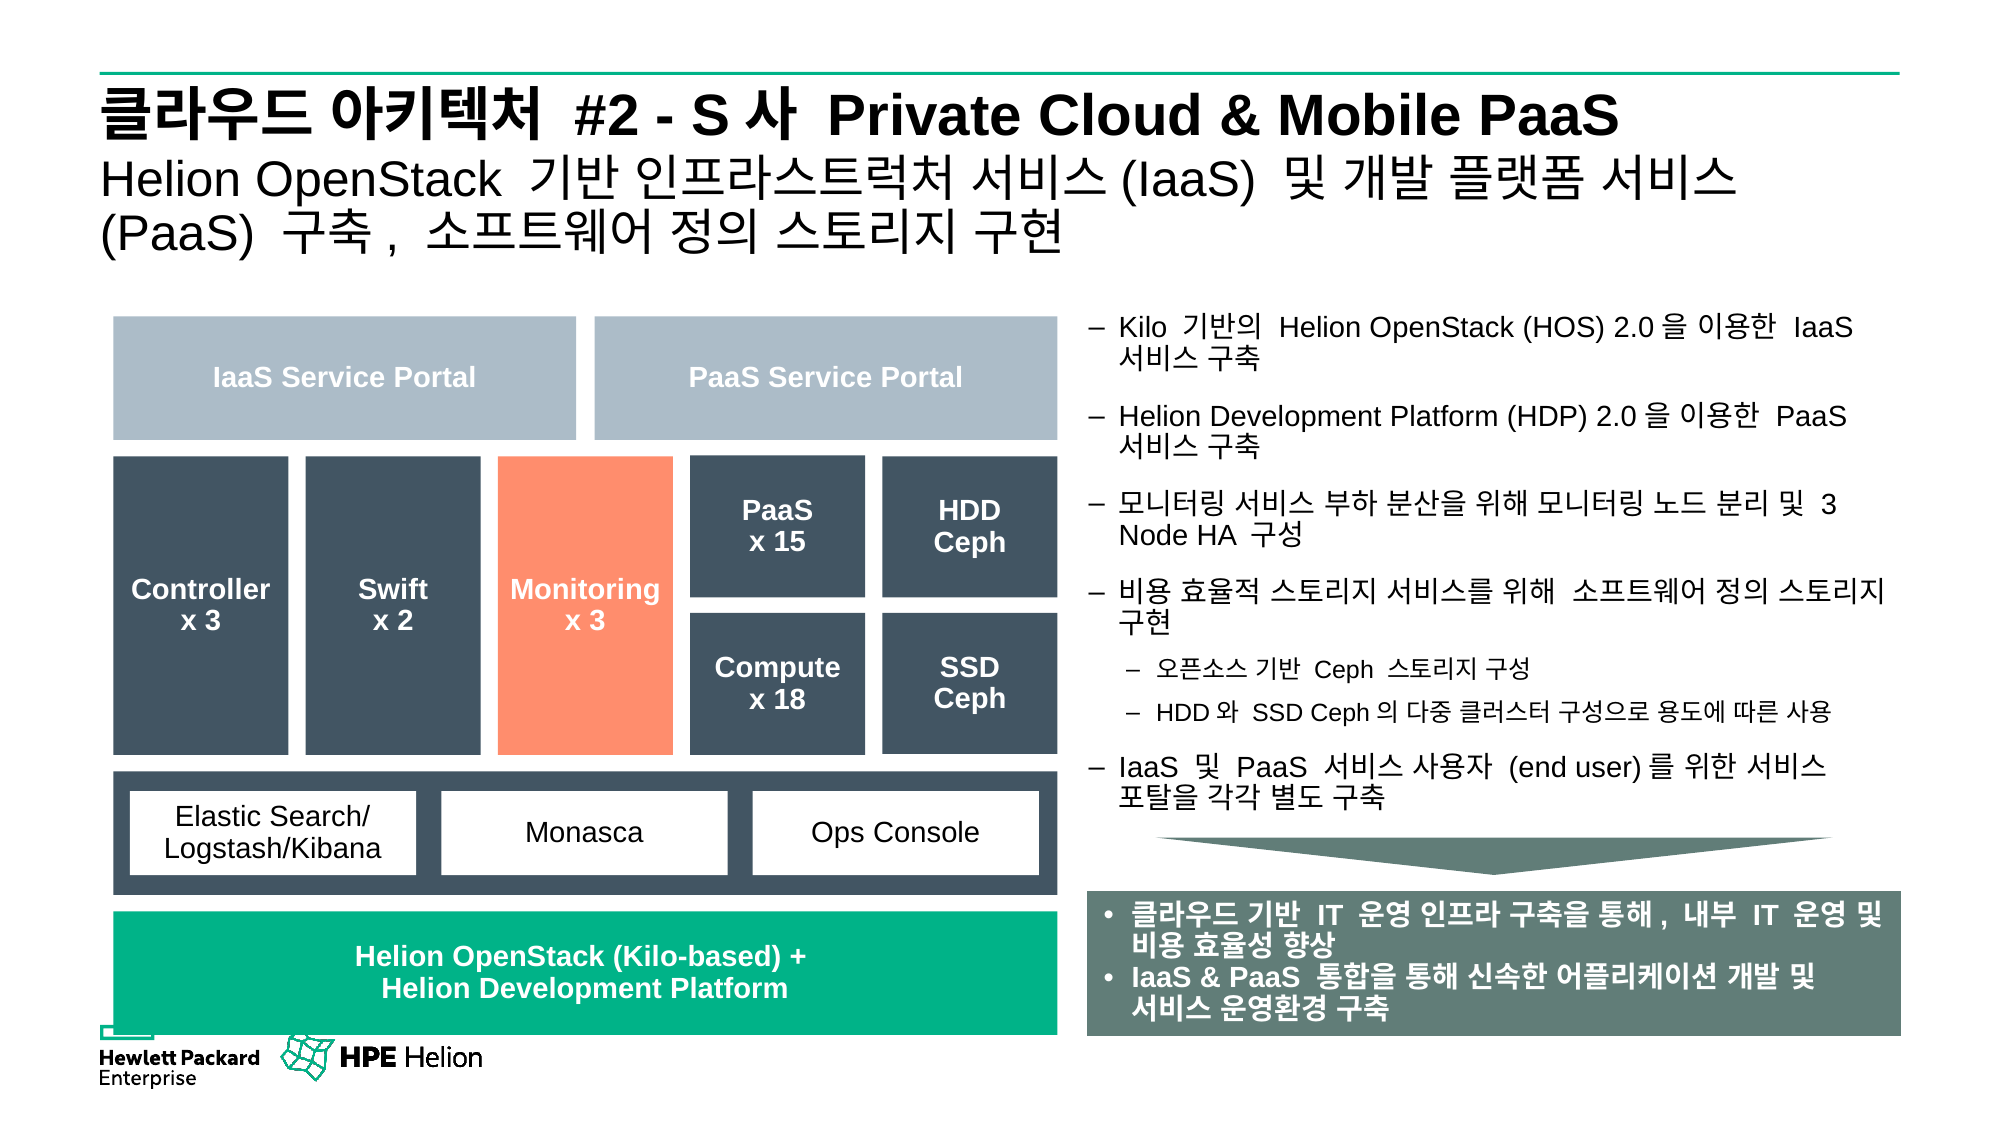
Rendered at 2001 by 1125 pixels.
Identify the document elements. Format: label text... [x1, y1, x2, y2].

text_box [1155, 836, 1833, 877]
picture [279, 1035, 482, 1082]
list Helion OpenStack 기반 인프라스트럭처 서비스(IaaS) 및 개발 플랫폼 서비스(PaaS) 구축, 소프트웨어 정의 스토리지 구현 [99, 153, 1900, 216]
list Kilo 기반의 Helion OpenStack (HOS) 2.0을 이용한 IaaS 서비스 구축 Helion Development Platform (HDP) 2.0을 이용한 PaaS 서비스 구축 모니터링 서비스 부하 분산을 위해 모니터링 노드 분리 및 3 Node HA 구성 비용 효율적 스토리지 서비스를 위해 소프트웨어 정의 스토리지 구현 오픈소스 기반 Ceph 스토리지 구성 HDD와 SSD Ceph의 다중 클러스터 구성으로 용도에 따른 사용 IaaS 및 PaaS 서비스 사용자 (end user)를 위한 서비스 포탈을 각각 별도 구축 [1088, 312, 1900, 892]
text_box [113, 316, 1058, 1035]
text_box 클라우드 기반 IT 운영 인프라 구축을 통해, 내부 IT 운영 및 비용 효율성 향상 IaaS & PaaS 통합을 통해 신속한 어플리케이션 개발 및 서비스 운영환경 구축 [1088, 892, 1900, 1036]
title 클라우드 아키텍처 #2 - S사 Private Cloud & Mobile PaaS [99, 85, 1900, 153]
